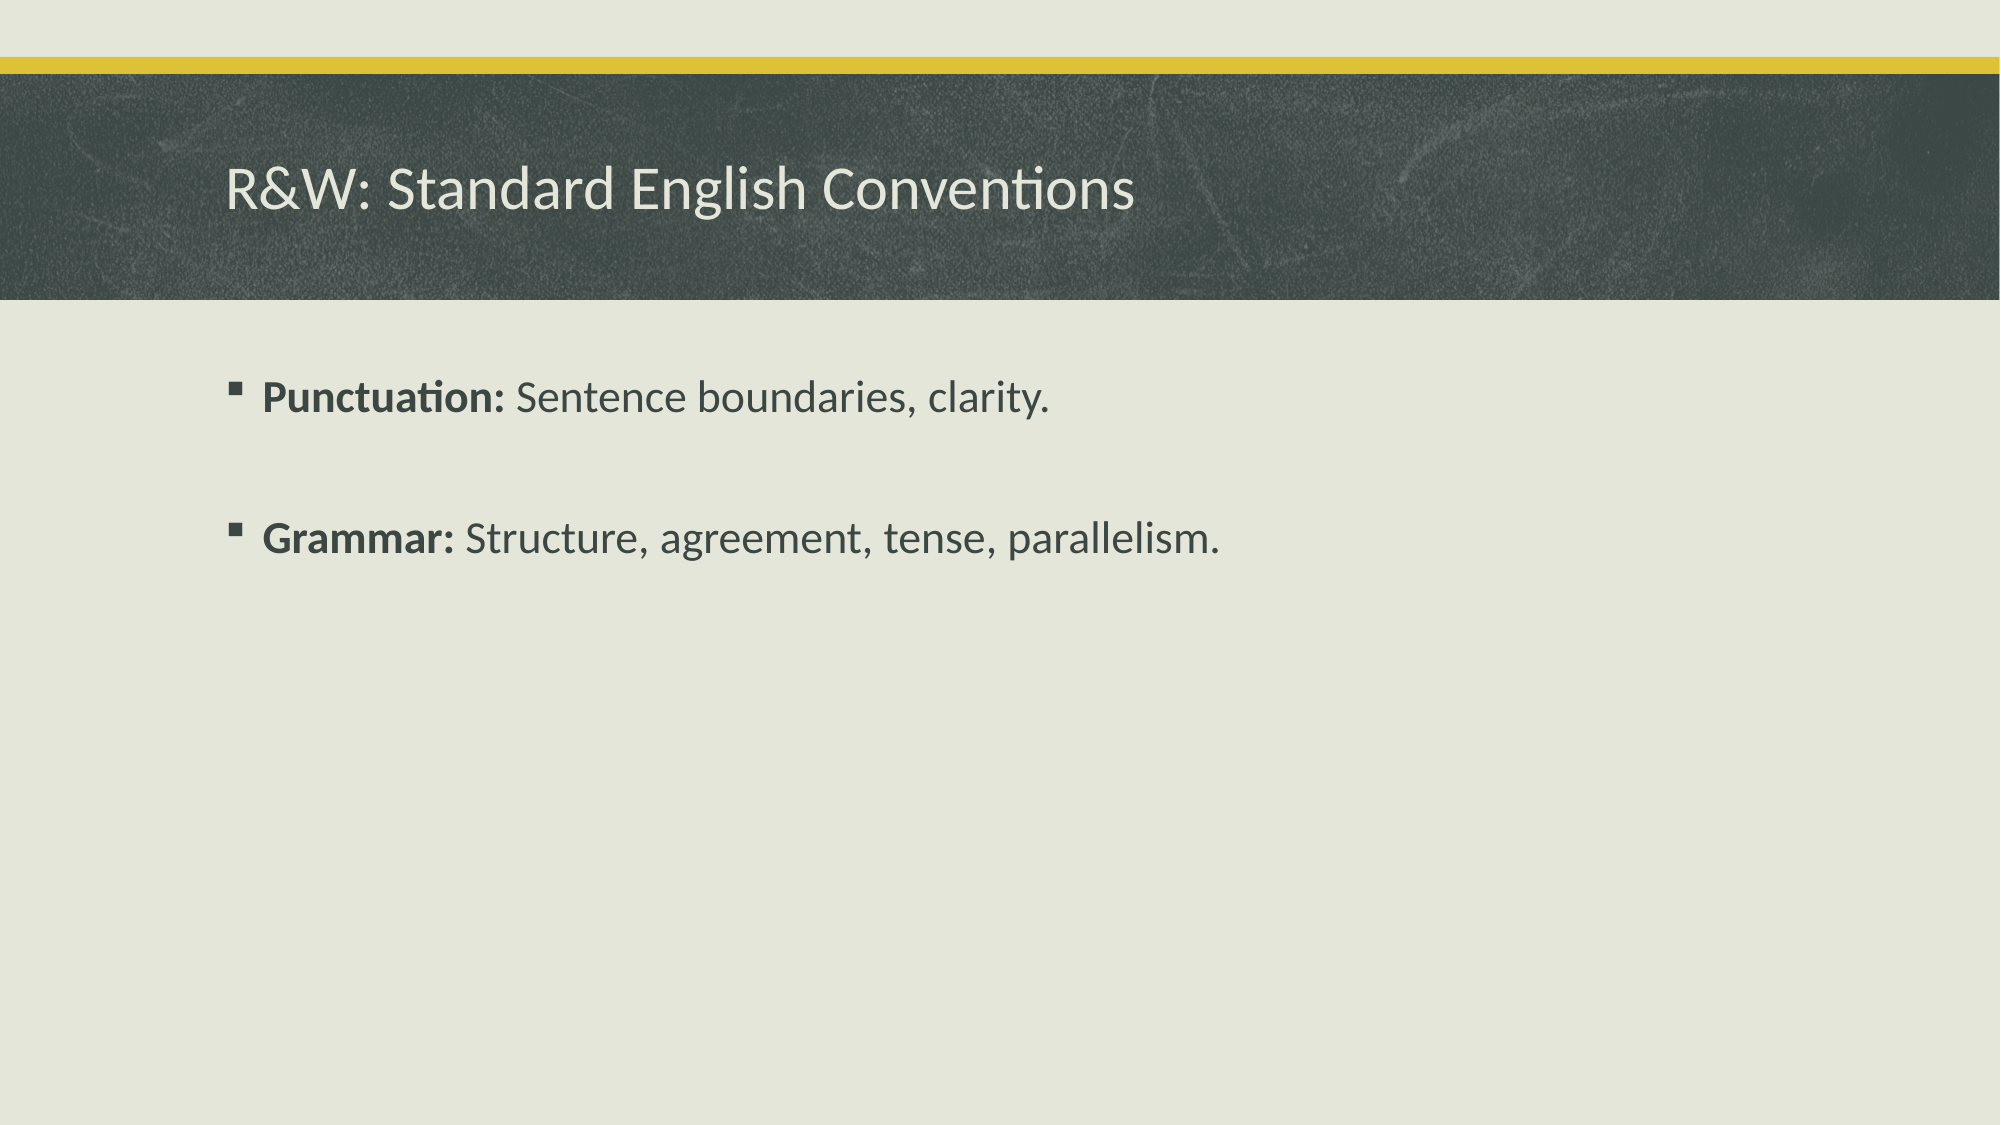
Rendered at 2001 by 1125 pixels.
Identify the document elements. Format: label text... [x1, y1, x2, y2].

title R&W: Standard English Conventions [210, 76, 1790, 300]
list Punctuation: Sentence boundaries, clarity. Grammar: Structure, agreement, tense, parallelism. [210, 359, 1790, 1014]
picture [0, 74, 2000, 300]
